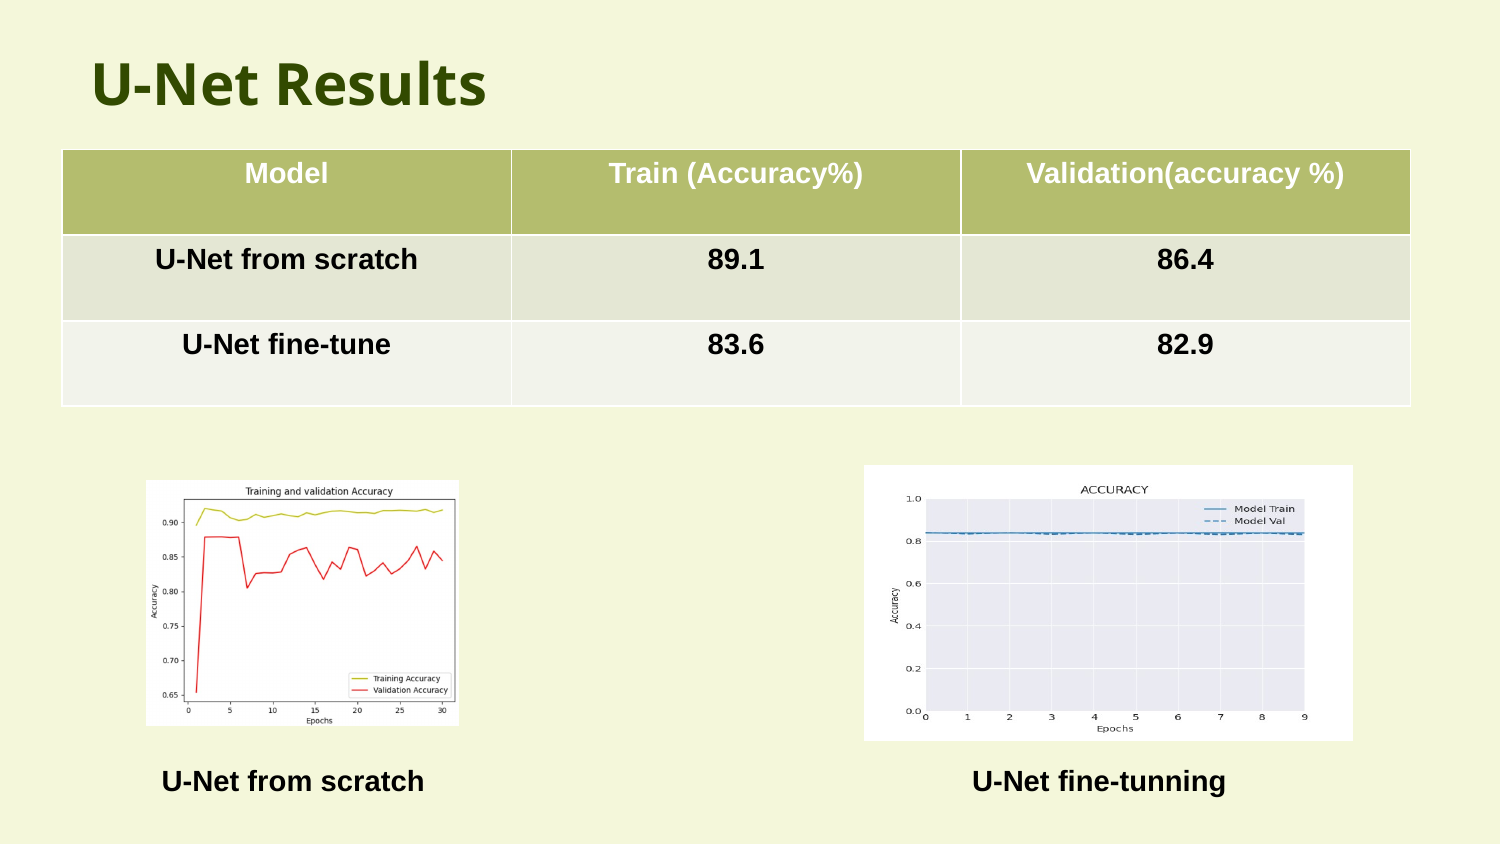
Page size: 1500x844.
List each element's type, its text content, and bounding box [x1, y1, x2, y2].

text_box U-Net from scratch [146, 755, 449, 805]
table_cell 86.4 [962, 236, 1410, 320]
table_cell U-Net fine-tune [63, 322, 511, 405]
table_header Train (Accuracy%) [512, 150, 960, 234]
table_header Model [63, 150, 511, 234]
table_cell 89.1 [512, 236, 960, 320]
text_box U-Net fine-tunning [957, 755, 1260, 805]
picture [863, 464, 1353, 741]
table_cell 82.9 [962, 322, 1410, 405]
title U-Net Results [62, 43, 503, 132]
table_cell U-Net from scratch [63, 236, 511, 320]
table_cell 83.6 [512, 322, 960, 405]
picture [146, 480, 460, 726]
table_header Validation(accuracy %) [962, 150, 1410, 234]
